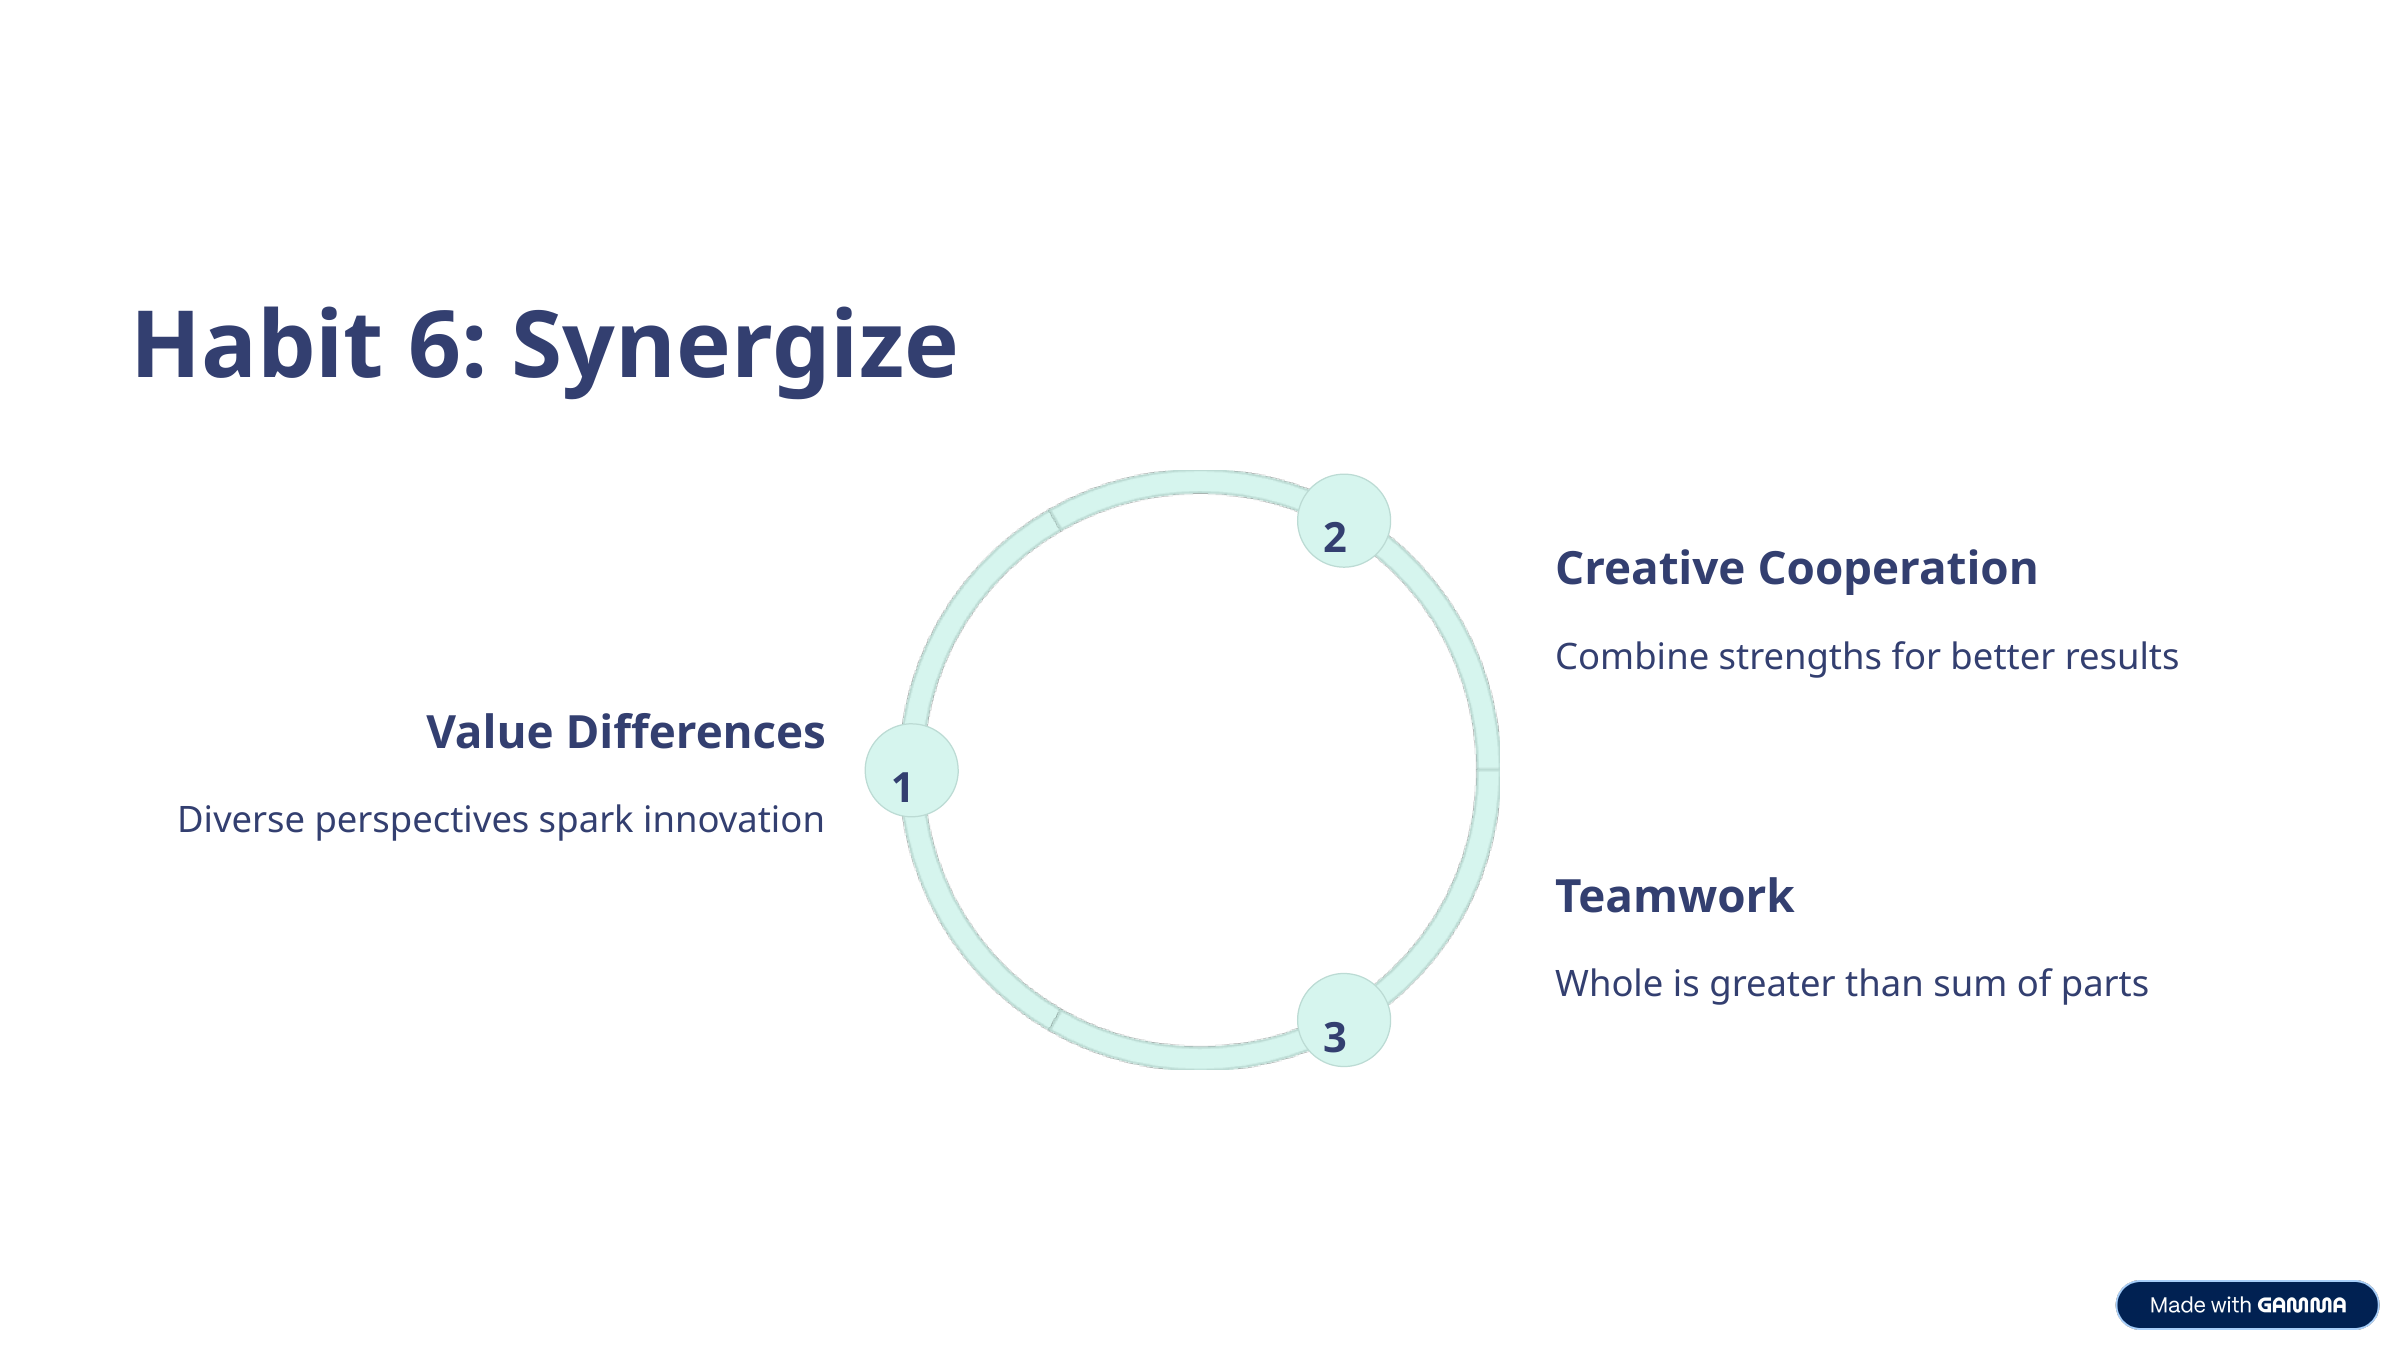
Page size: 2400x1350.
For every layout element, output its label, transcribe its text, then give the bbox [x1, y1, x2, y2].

text_box Teamwork [1555, 863, 2021, 923]
text_box Creative Cooperation [1555, 536, 2187, 595]
picture [2106, 1271, 2389, 1339]
text_box Value Differences [307, 700, 826, 759]
text_box Whole is greater than sum of parts [1555, 944, 2270, 1004]
picture [900, 470, 1500, 1070]
text_box Habit 6: Synergize [130, 280, 1189, 397]
text_box Diverse perspectives spark innovation [130, 780, 827, 841]
text_box [865, 725, 900, 816]
text_box Combine strengths for better results [1555, 617, 2270, 677]
text_box 1 [890, 744, 900, 797]
